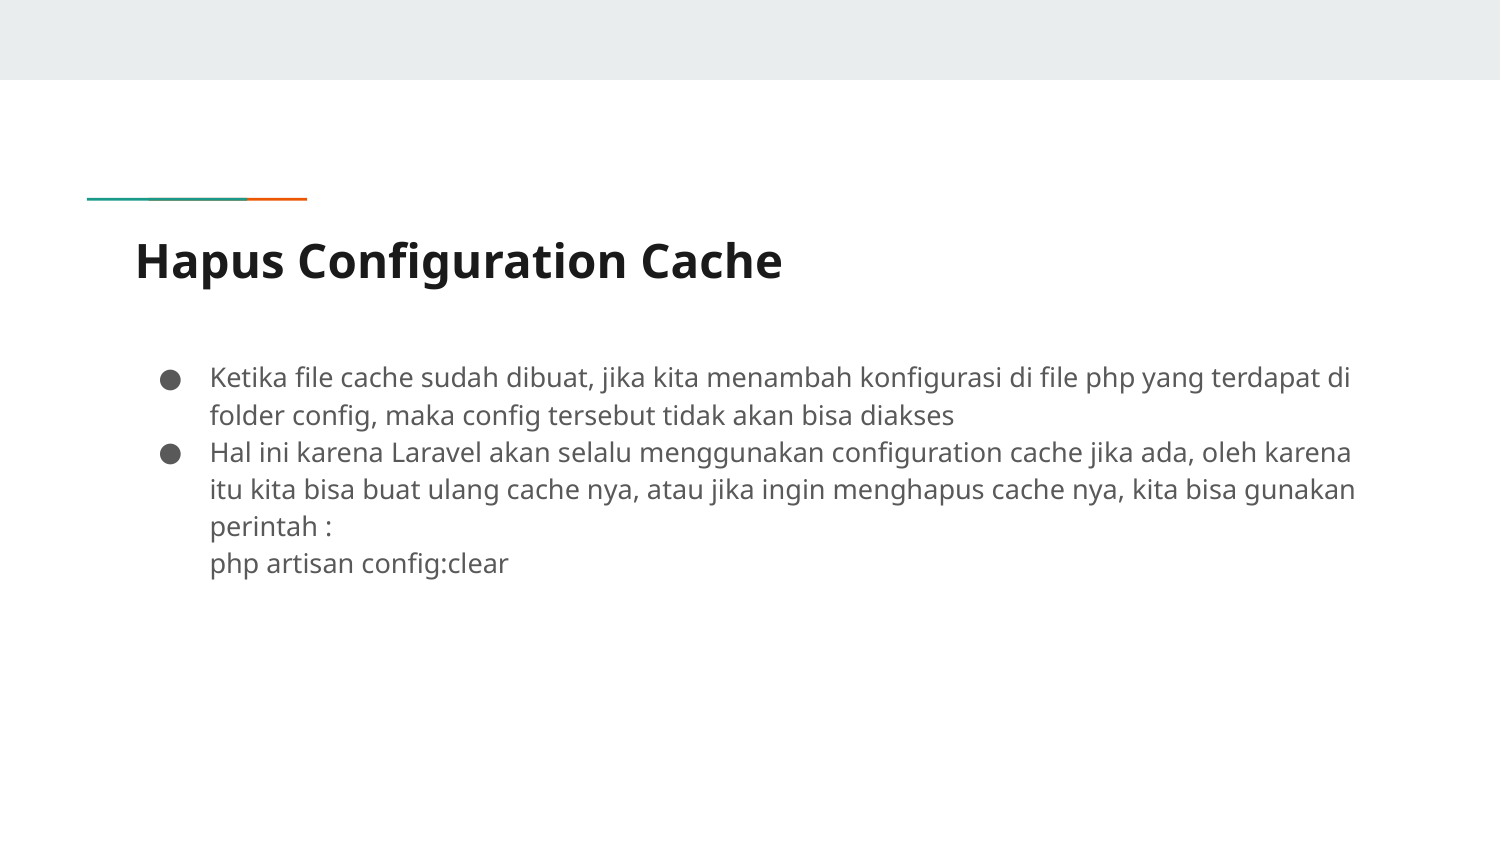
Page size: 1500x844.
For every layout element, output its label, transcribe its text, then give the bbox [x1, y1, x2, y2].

title Hapus Configuration Cache [119, 216, 1381, 305]
list Ketika file cache sudah dibuat, jika kita menambah konfigurasi di file php yang terdapat di folder config, maka config tersebut tidak akan bisa diakses Hal ini karena Laravel akan selalu menggunakan configuration cache jika ada, oleh karena itu kita bisa buat ulang cache nya, atau jika ingin menghapus cache nya, kita bisa gunakan perintah : php artisan config:clear [119, 341, 1381, 712]
